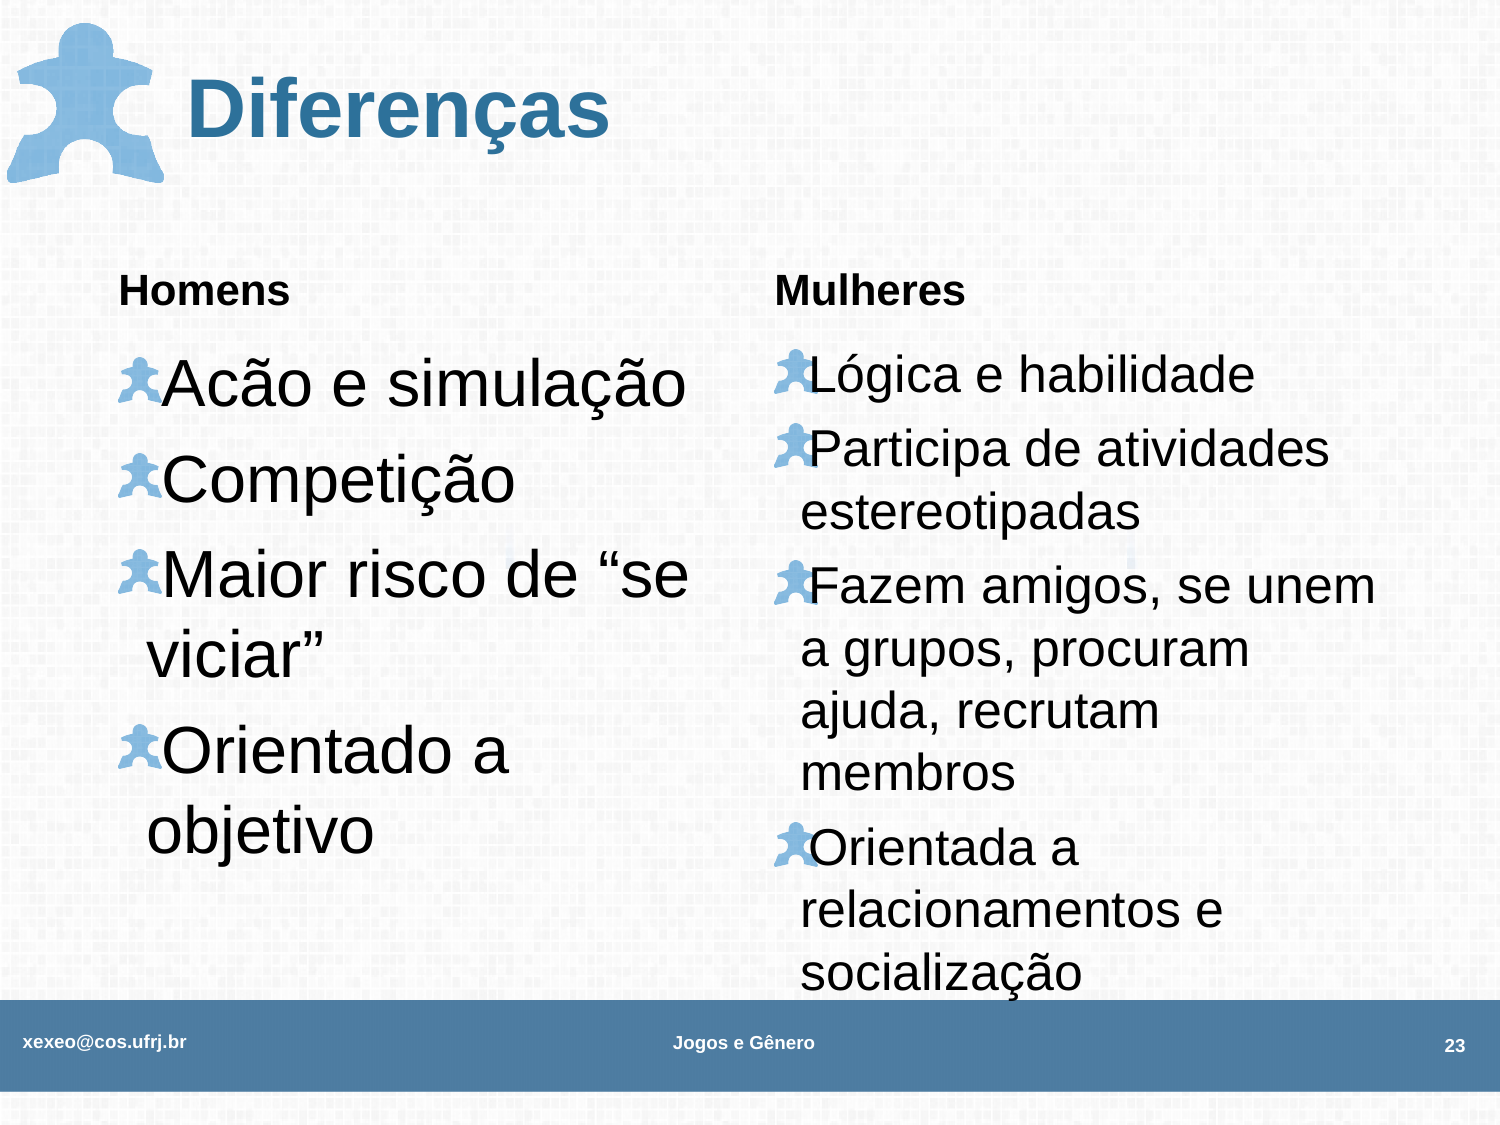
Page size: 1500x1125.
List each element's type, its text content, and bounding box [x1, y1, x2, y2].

list Mulheres [759, 229, 1398, 322]
slide_number xexeo@cos.ufrj.br [7, 1017, 203, 1066]
list Acão e simulação Competição Maior risco de “se viciar” Orientado a objetivo [103, 332, 738, 1016]
slide_number 23 [1285, 1021, 1481, 1069]
picture [0, 0, 1500, 1125]
list Lógica e habilidade Participa de atividades estereotipadas Fazem amigos, se unem a grupos, procuram ajuda, recrutam membros Orientada a relacionamentos e socialização [759, 332, 1398, 1016]
footer Jogos e Gênero [526, 1018, 962, 1066]
title Diferenças [171, 30, 1465, 191]
list Homens [103, 229, 738, 322]
